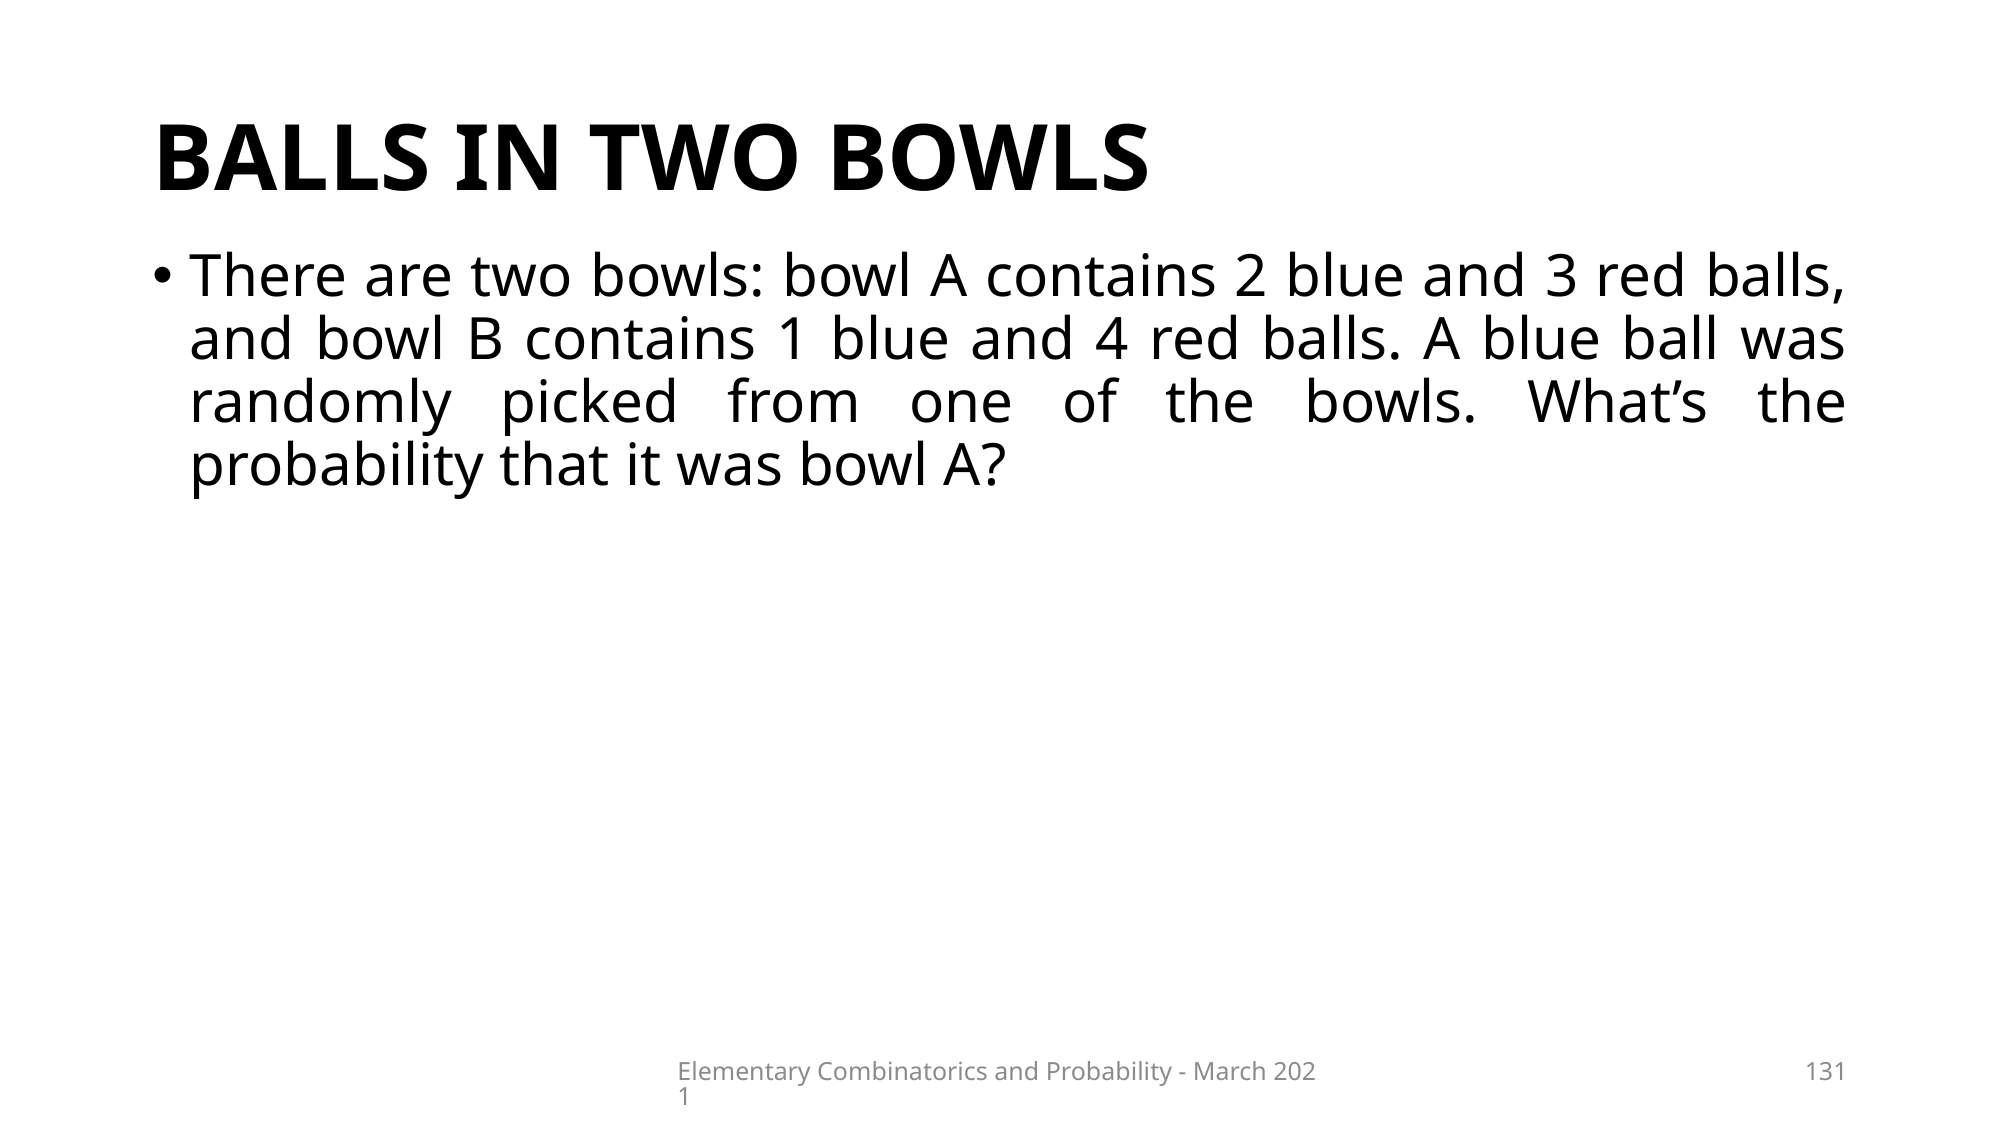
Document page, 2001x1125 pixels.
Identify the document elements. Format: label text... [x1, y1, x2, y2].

slide_number 131 [1412, 1042, 1863, 1103]
footer Elementary Combinatorics and Probability - March 2021 [662, 1042, 1338, 1103]
title Balls in two bowls [137, 52, 1863, 270]
